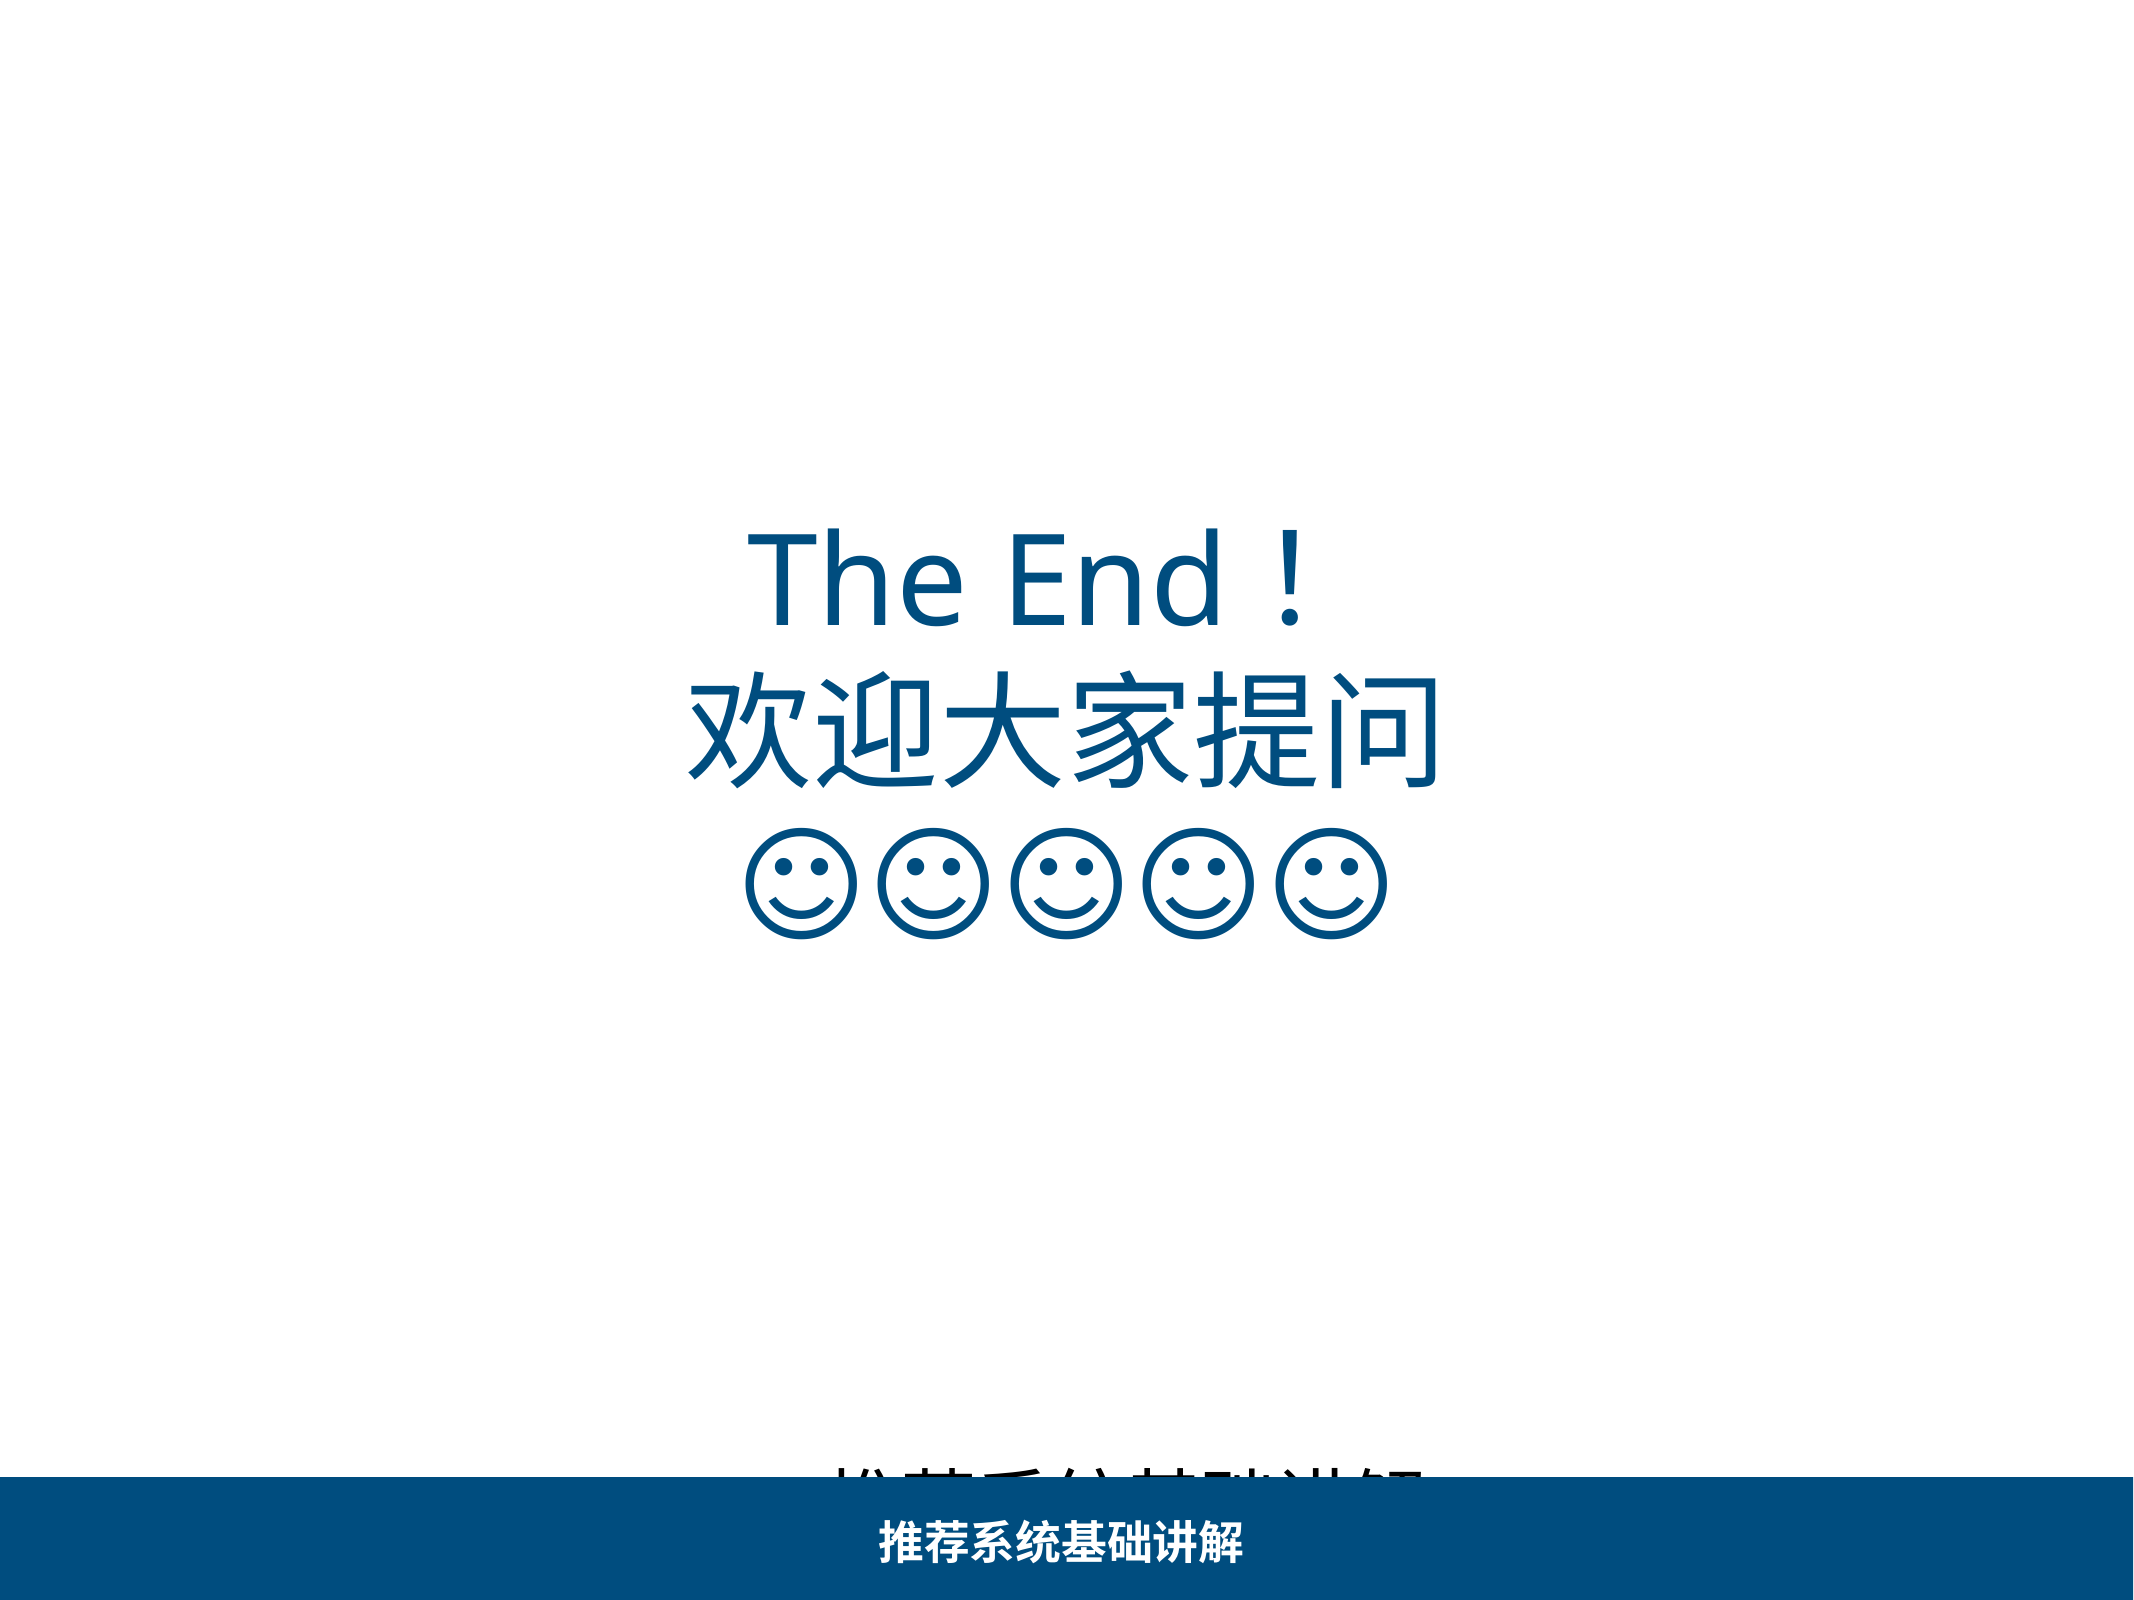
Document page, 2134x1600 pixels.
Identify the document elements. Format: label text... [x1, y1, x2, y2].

slide_number 16 [814, 1447, 1439, 1477]
text_box 推荐系统基础讲解 [0, 1477, 2134, 1600]
text_box The End！ 欢迎大家提问 ☺☺☺☺☺ [600, 490, 1533, 965]
